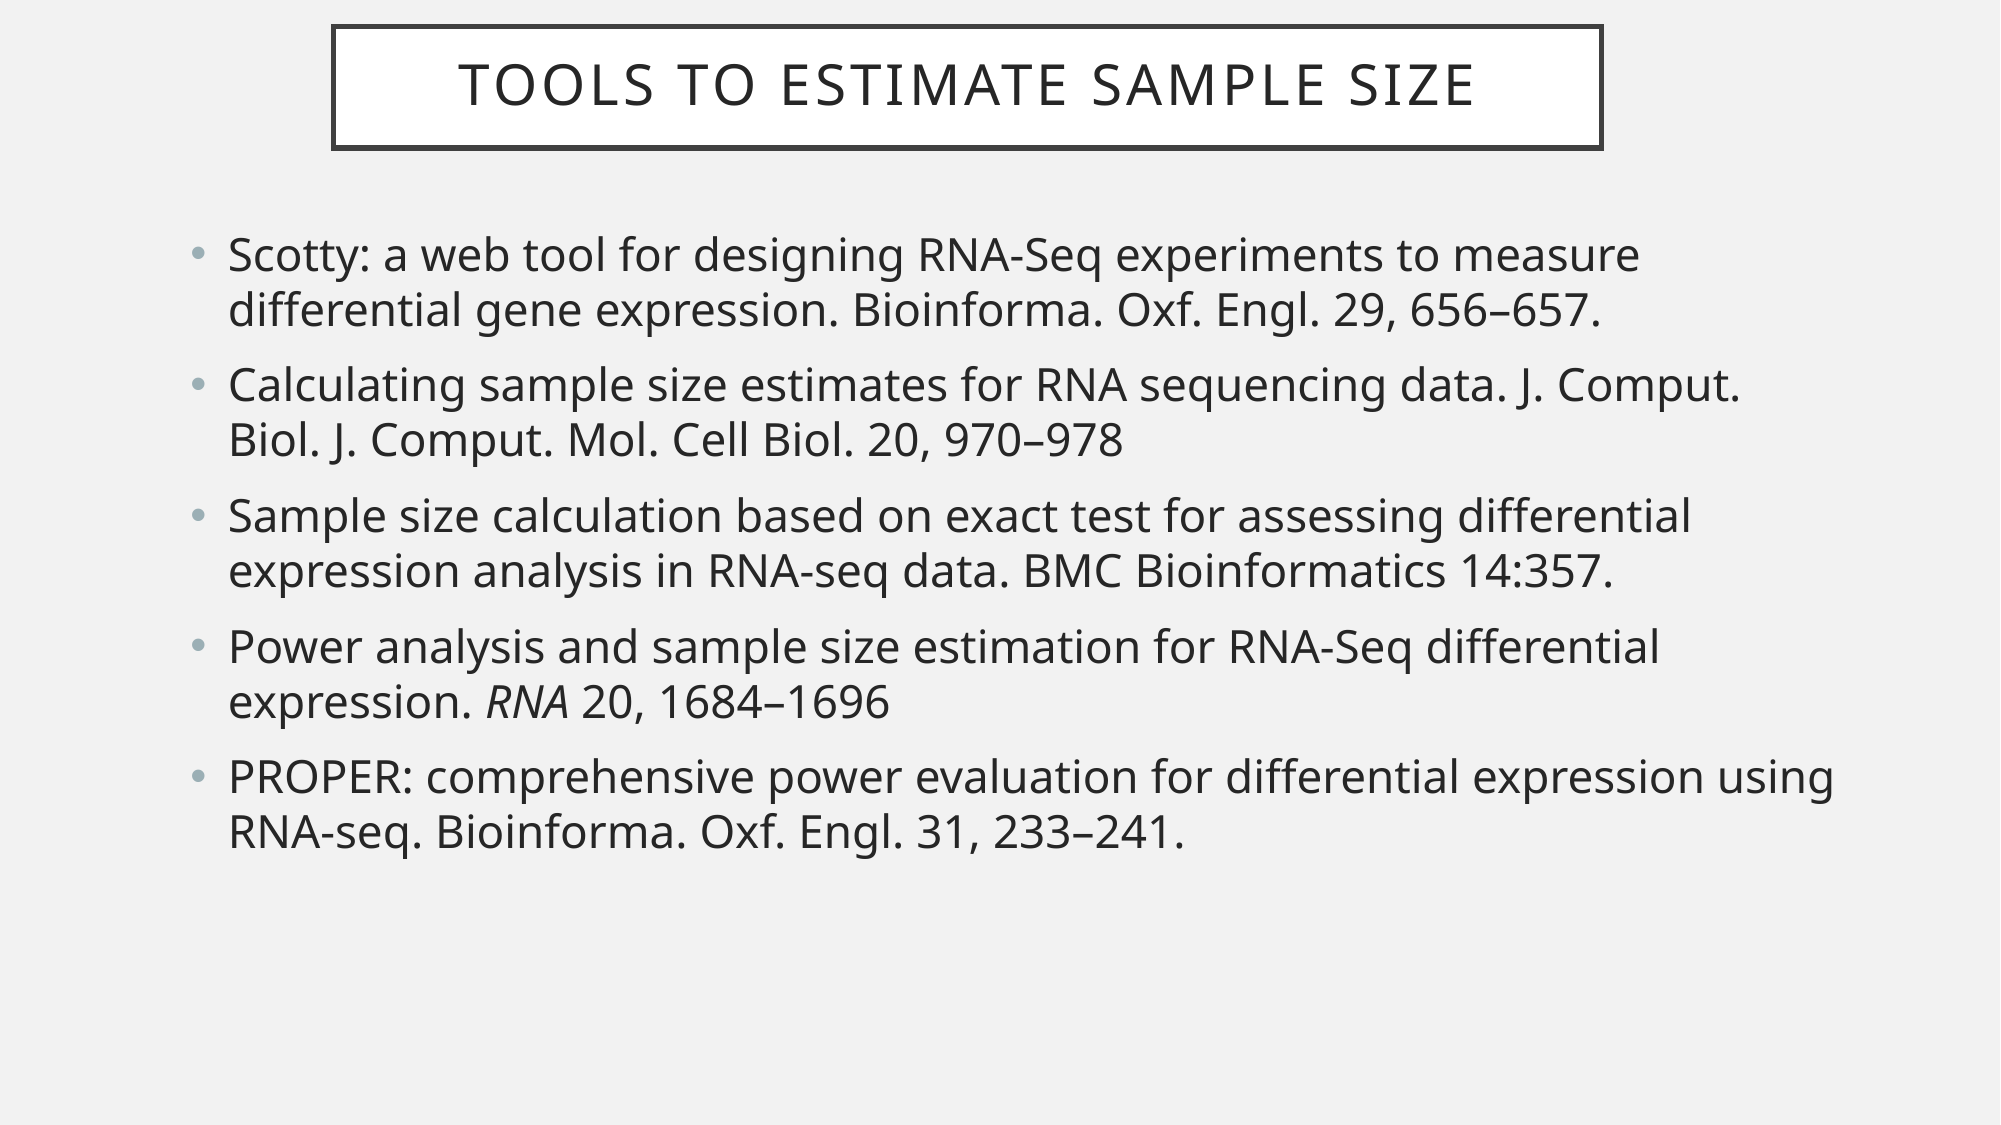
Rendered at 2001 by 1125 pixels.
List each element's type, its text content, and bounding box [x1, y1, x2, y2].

list Scotty: a web tool for designing RNA-Seq experiments to measure differential gene expression. Bioinforma. Oxf. Engl. 29, 656–657. Calculating sample size estimates for RNA sequencing data. J. Comput. Biol. J. Comput. Mol. Cell Biol. 20, 970–978 Sample size calculation based on exact test for assessing differential expression analysis in RNA-seq data. BMC Bioinformatics 14:357. Power analysis and sample size estimation for RNA-Seq differential expression. RNA 20, 1684–1696 PROPER: comprehensive power evaluation for differential expression using RNA-seq. Bioinforma. Oxf. Engl. 31, 233–241. [175, 217, 1855, 1067]
title Tools to estimate sample size [331, 24, 1604, 151]
